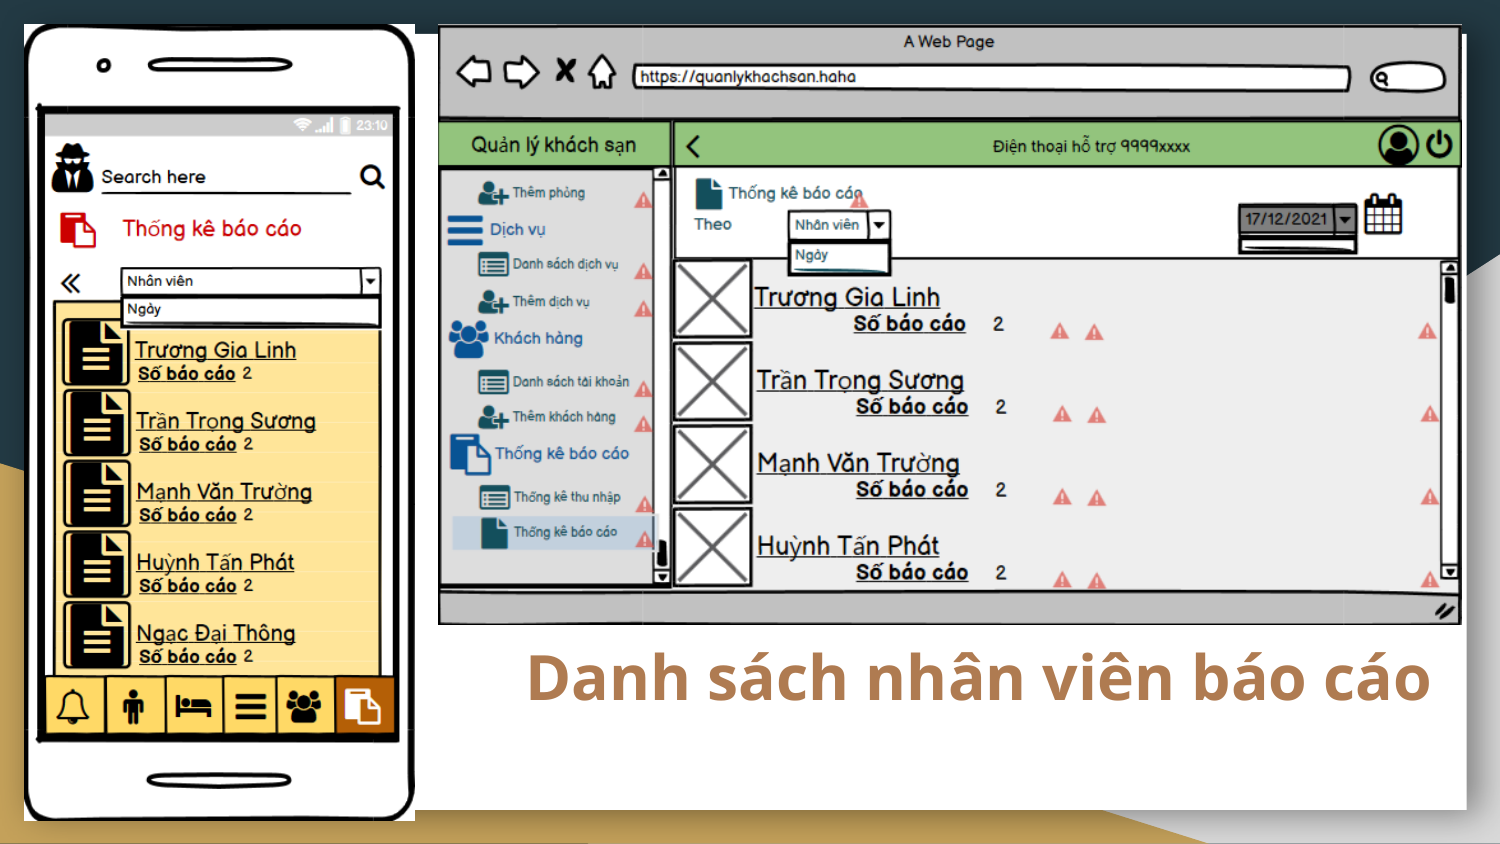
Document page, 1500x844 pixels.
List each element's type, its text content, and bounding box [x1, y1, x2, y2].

picture [24, 24, 415, 821]
title Danh sách nhân viên báo cáo [496, 632, 1462, 761]
picture [438, 24, 1462, 625]
